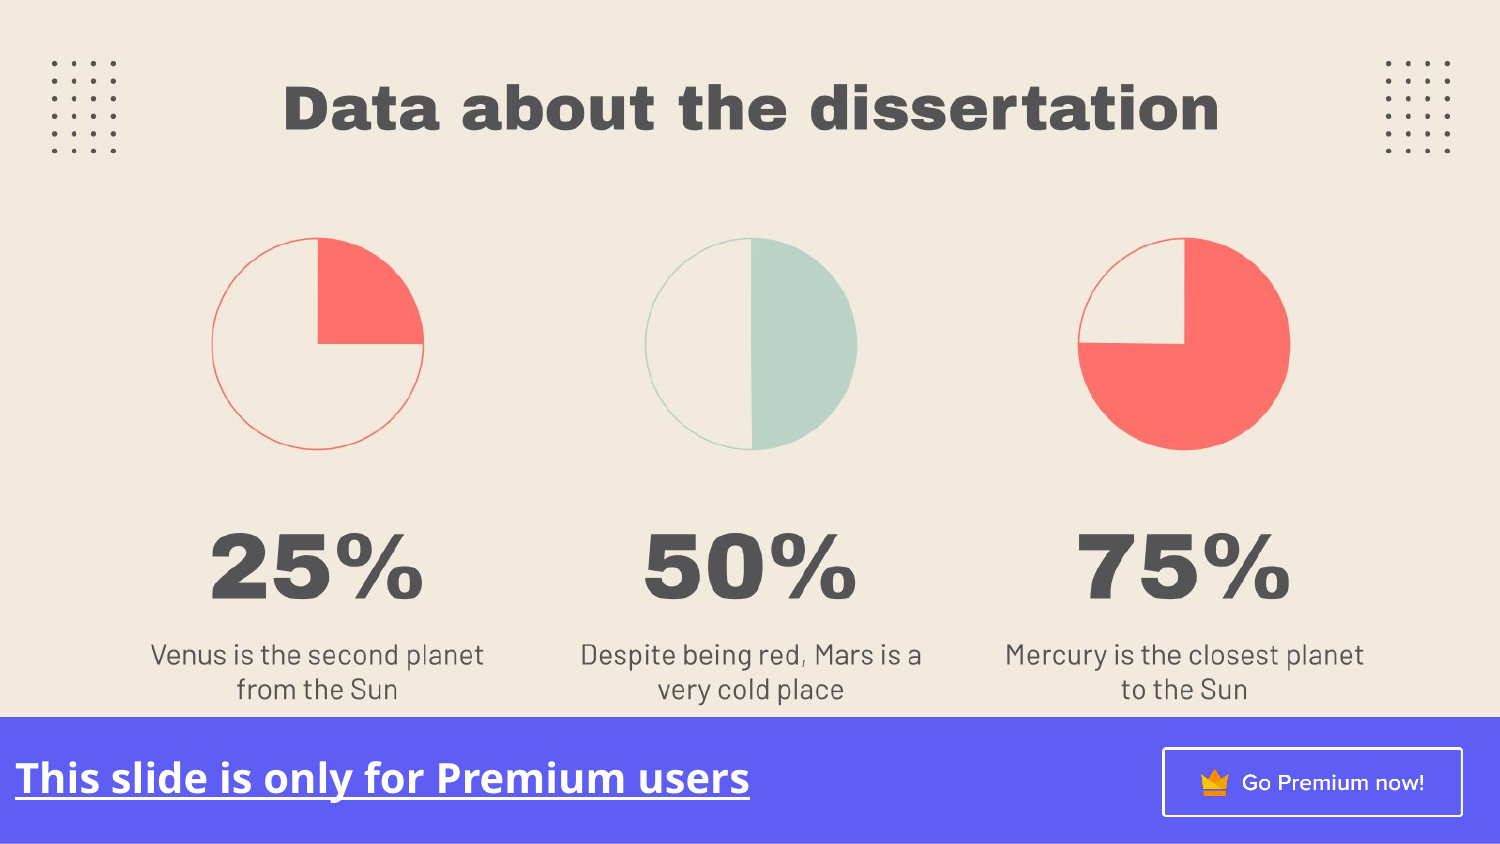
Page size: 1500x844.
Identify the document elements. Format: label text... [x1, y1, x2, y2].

text_box This slide is only for Premium users [0, 717, 1500, 844]
picture [1162, 747, 1463, 817]
picture [0, 0, 1500, 717]
